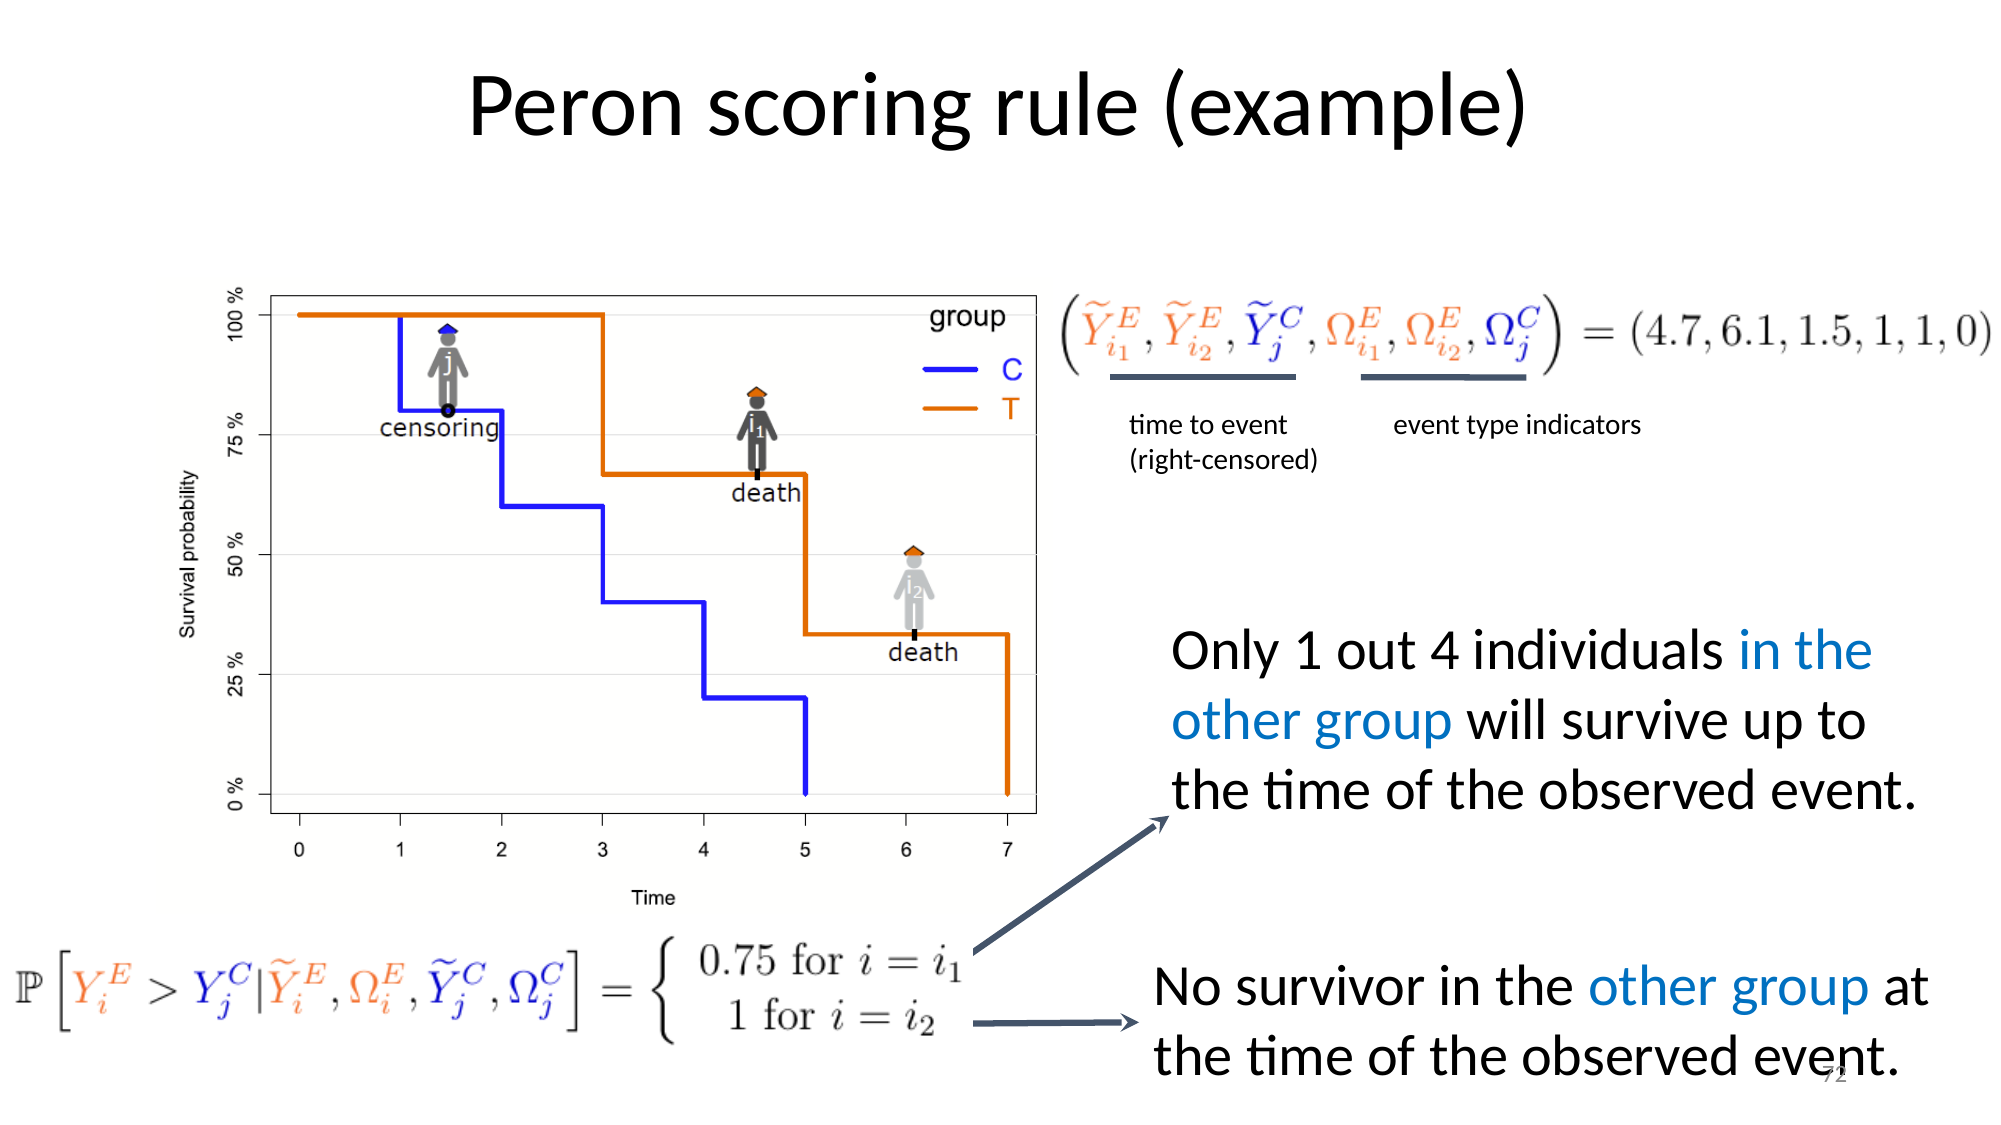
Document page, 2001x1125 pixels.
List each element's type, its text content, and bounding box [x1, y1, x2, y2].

text_box event type indicators [1378, 390, 1665, 459]
text_box time to event (right-censored) [1114, 390, 1342, 492]
title Peron scoring rule (example) [137, 0, 1863, 215]
picture [1, 932, 973, 1050]
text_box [962, 815, 1170, 960]
text_box No survivor in the other group at the time of the observed event. [1139, 932, 1954, 1113]
text_box Only 1 out 4 individuals in the other group will survive up to the time of the observed event. [1156, 596, 1971, 839]
picture [155, 277, 1996, 915]
slide_number ‹#› [1412, 1042, 1863, 1103]
